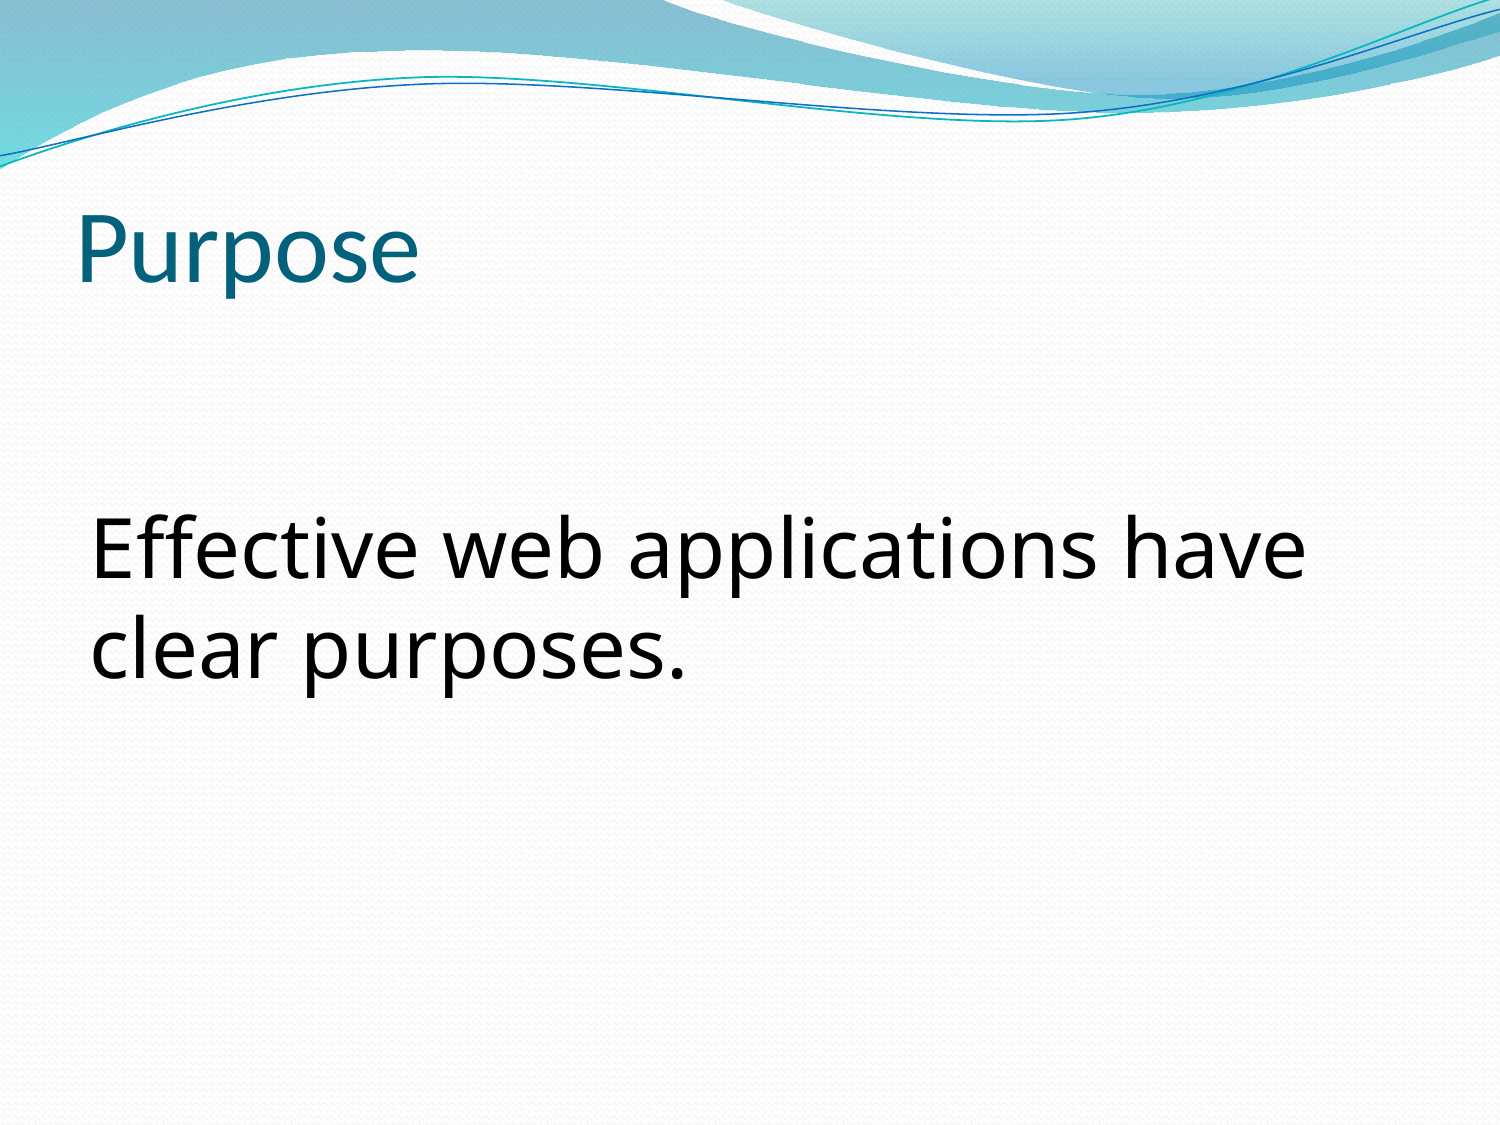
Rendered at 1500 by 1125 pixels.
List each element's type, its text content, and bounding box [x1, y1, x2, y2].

list Effective web applications have clear purposes. [75, 487, 1425, 1038]
title Purpose [75, 115, 1425, 303]
